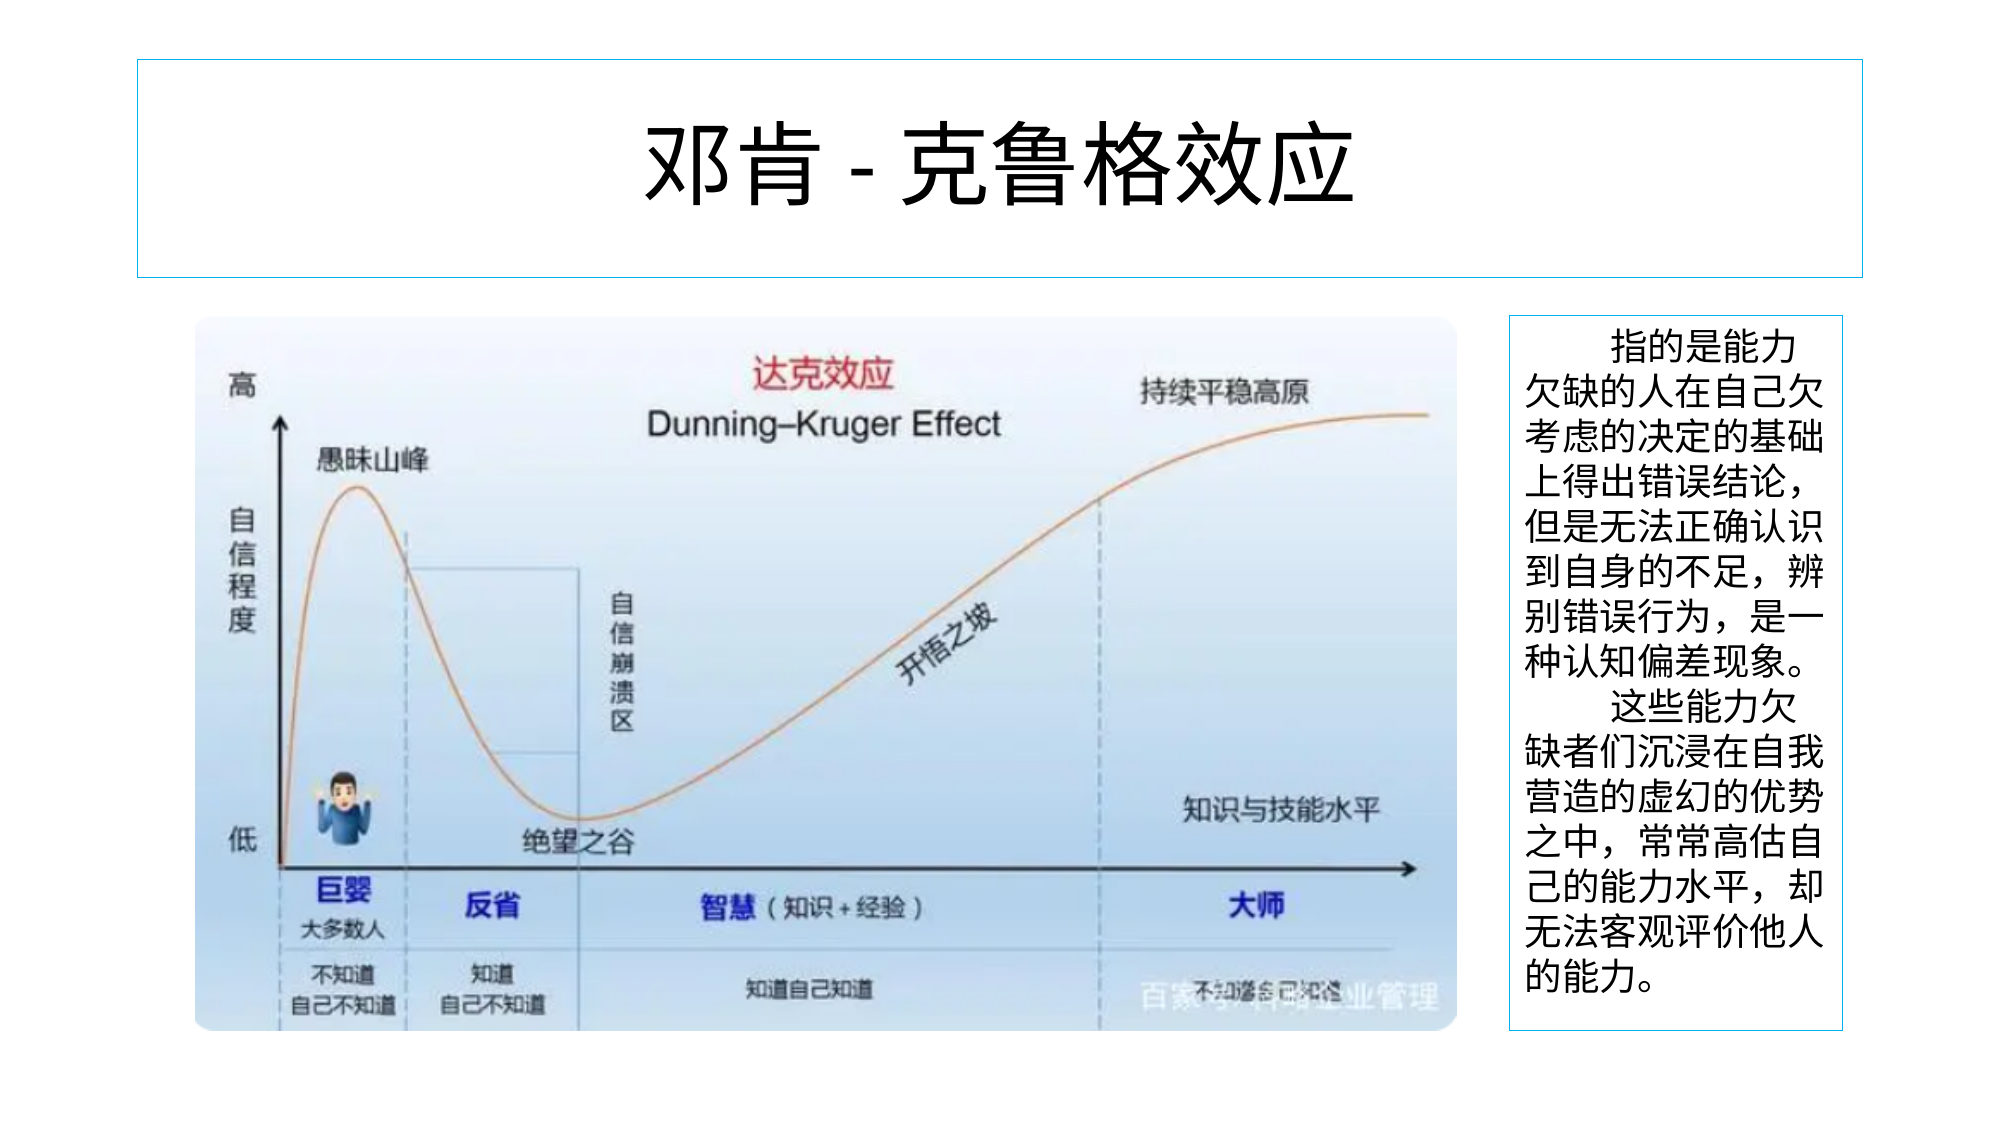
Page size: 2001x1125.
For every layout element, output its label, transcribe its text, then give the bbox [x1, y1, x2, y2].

picture [195, 315, 1457, 1031]
text_box 指的是能力欠缺的人在自己欠考虑的决定的基础上得出错误结论，但是无法正确认识到自身的不足，辨别错误行为，是一种认知偏差现象。 这些能力欠缺者们沉浸在自我营造的虚幻的优势之中，常常高估自己的能力水平，却无法客观评价他人的能力。 [1509, 315, 1843, 1031]
title 邓肯-克鲁格效应 [137, 59, 1863, 278]
